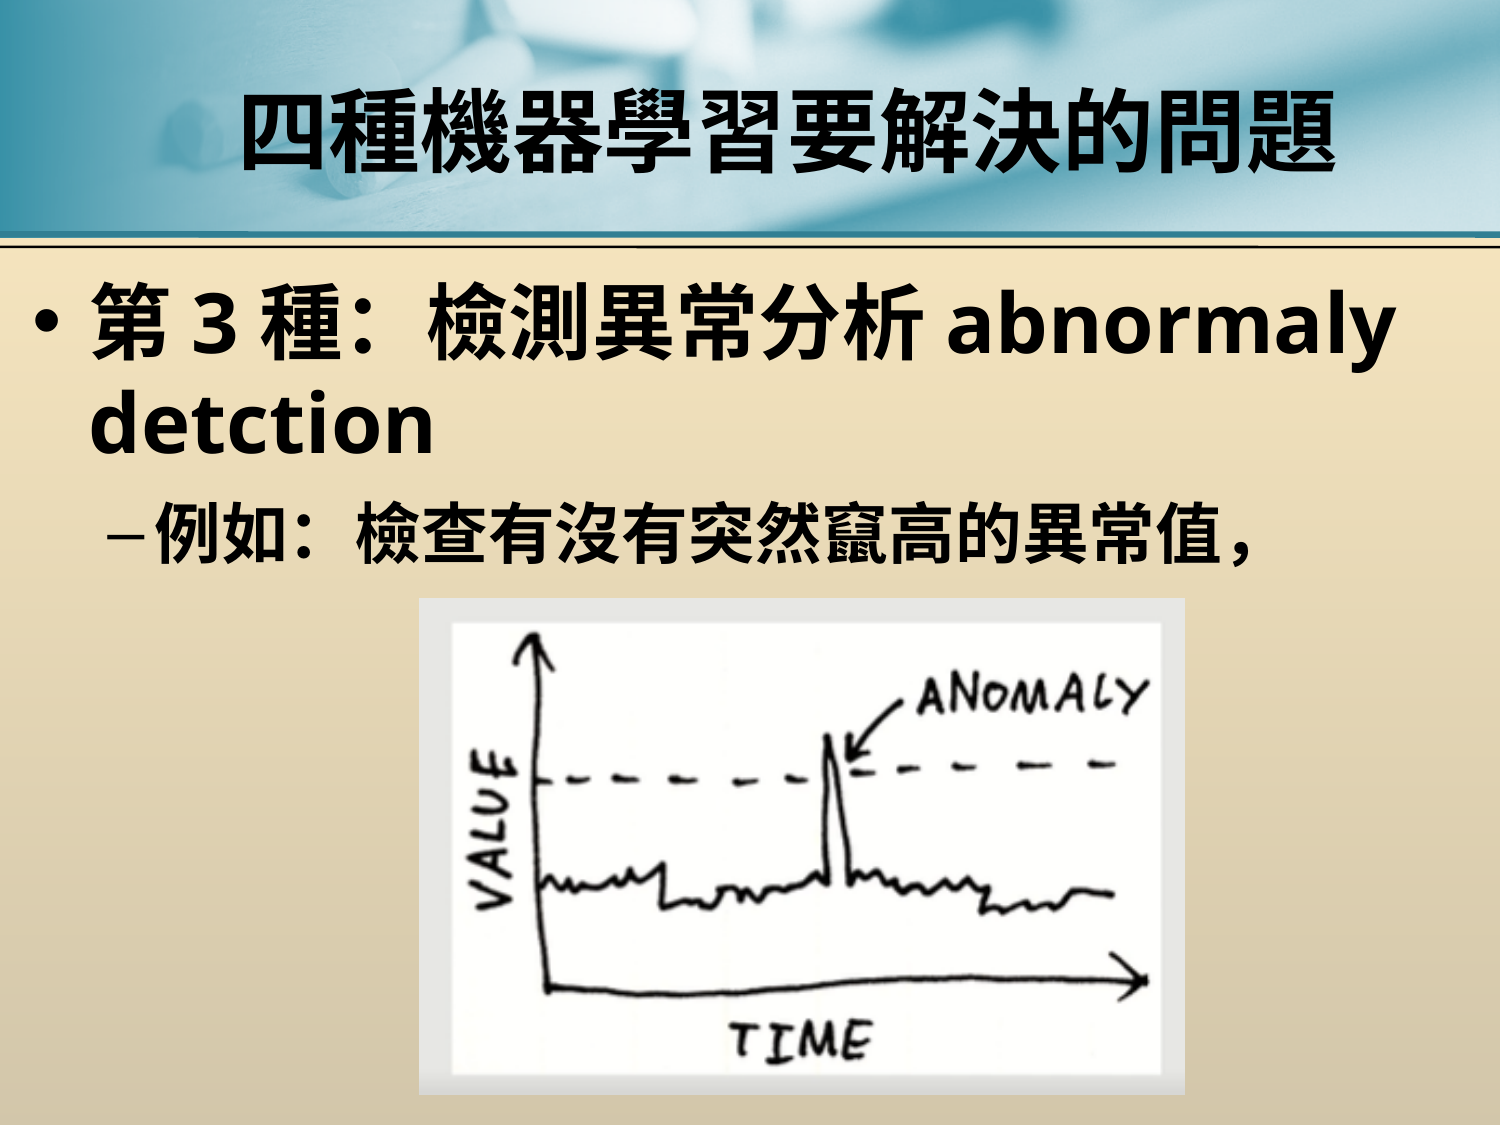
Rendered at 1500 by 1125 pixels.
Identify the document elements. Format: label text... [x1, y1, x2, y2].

title 四種機器學習要解決的問題 [75, 24, 1500, 233]
list 第3種：檢測異常分析abnormaly detction 例如：檢查有沒有突然竄高的異常值， [17, 262, 1500, 1100]
picture [419, 598, 1185, 1095]
